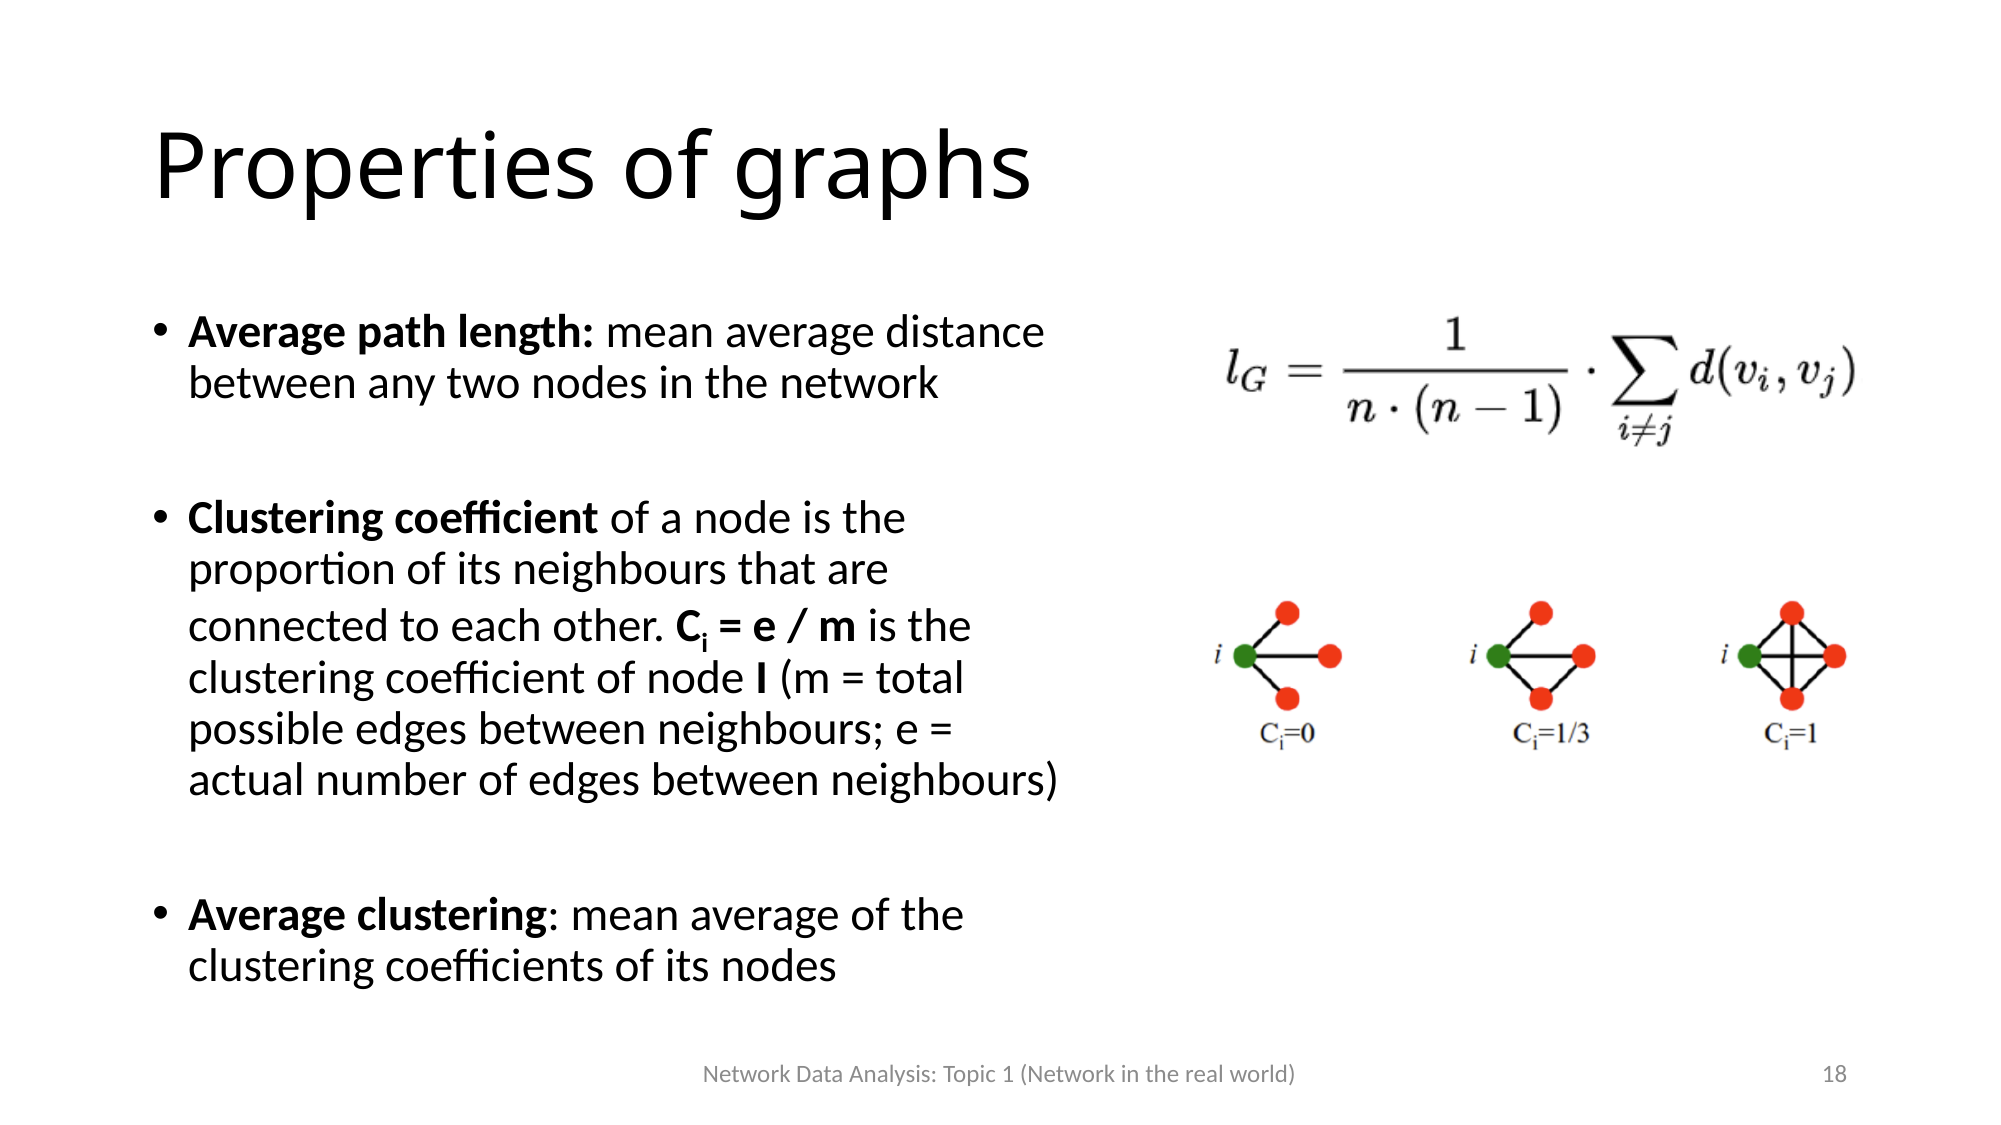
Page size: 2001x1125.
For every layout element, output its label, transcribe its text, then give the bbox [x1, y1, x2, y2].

slide_number 18 [1412, 1042, 1863, 1103]
title Properties of graphs [137, 59, 1863, 278]
list Average path length: mean average distance between any two nodes in the network Clustering coefficient of a node is the proportion of its neighbours that are connected to each other. Ci = e / m is the clustering coefficient of node I (m = total possible edges between neighbours; e = actual number of edges between neighbours) Average clustering: mean average of the clustering coefficients of its nodes [137, 299, 1082, 1014]
picture [1204, 299, 1863, 465]
footer Network Data Analysis: Topic 1 (Network in the real world) [662, 1042, 1338, 1103]
picture [1170, 589, 1863, 769]
